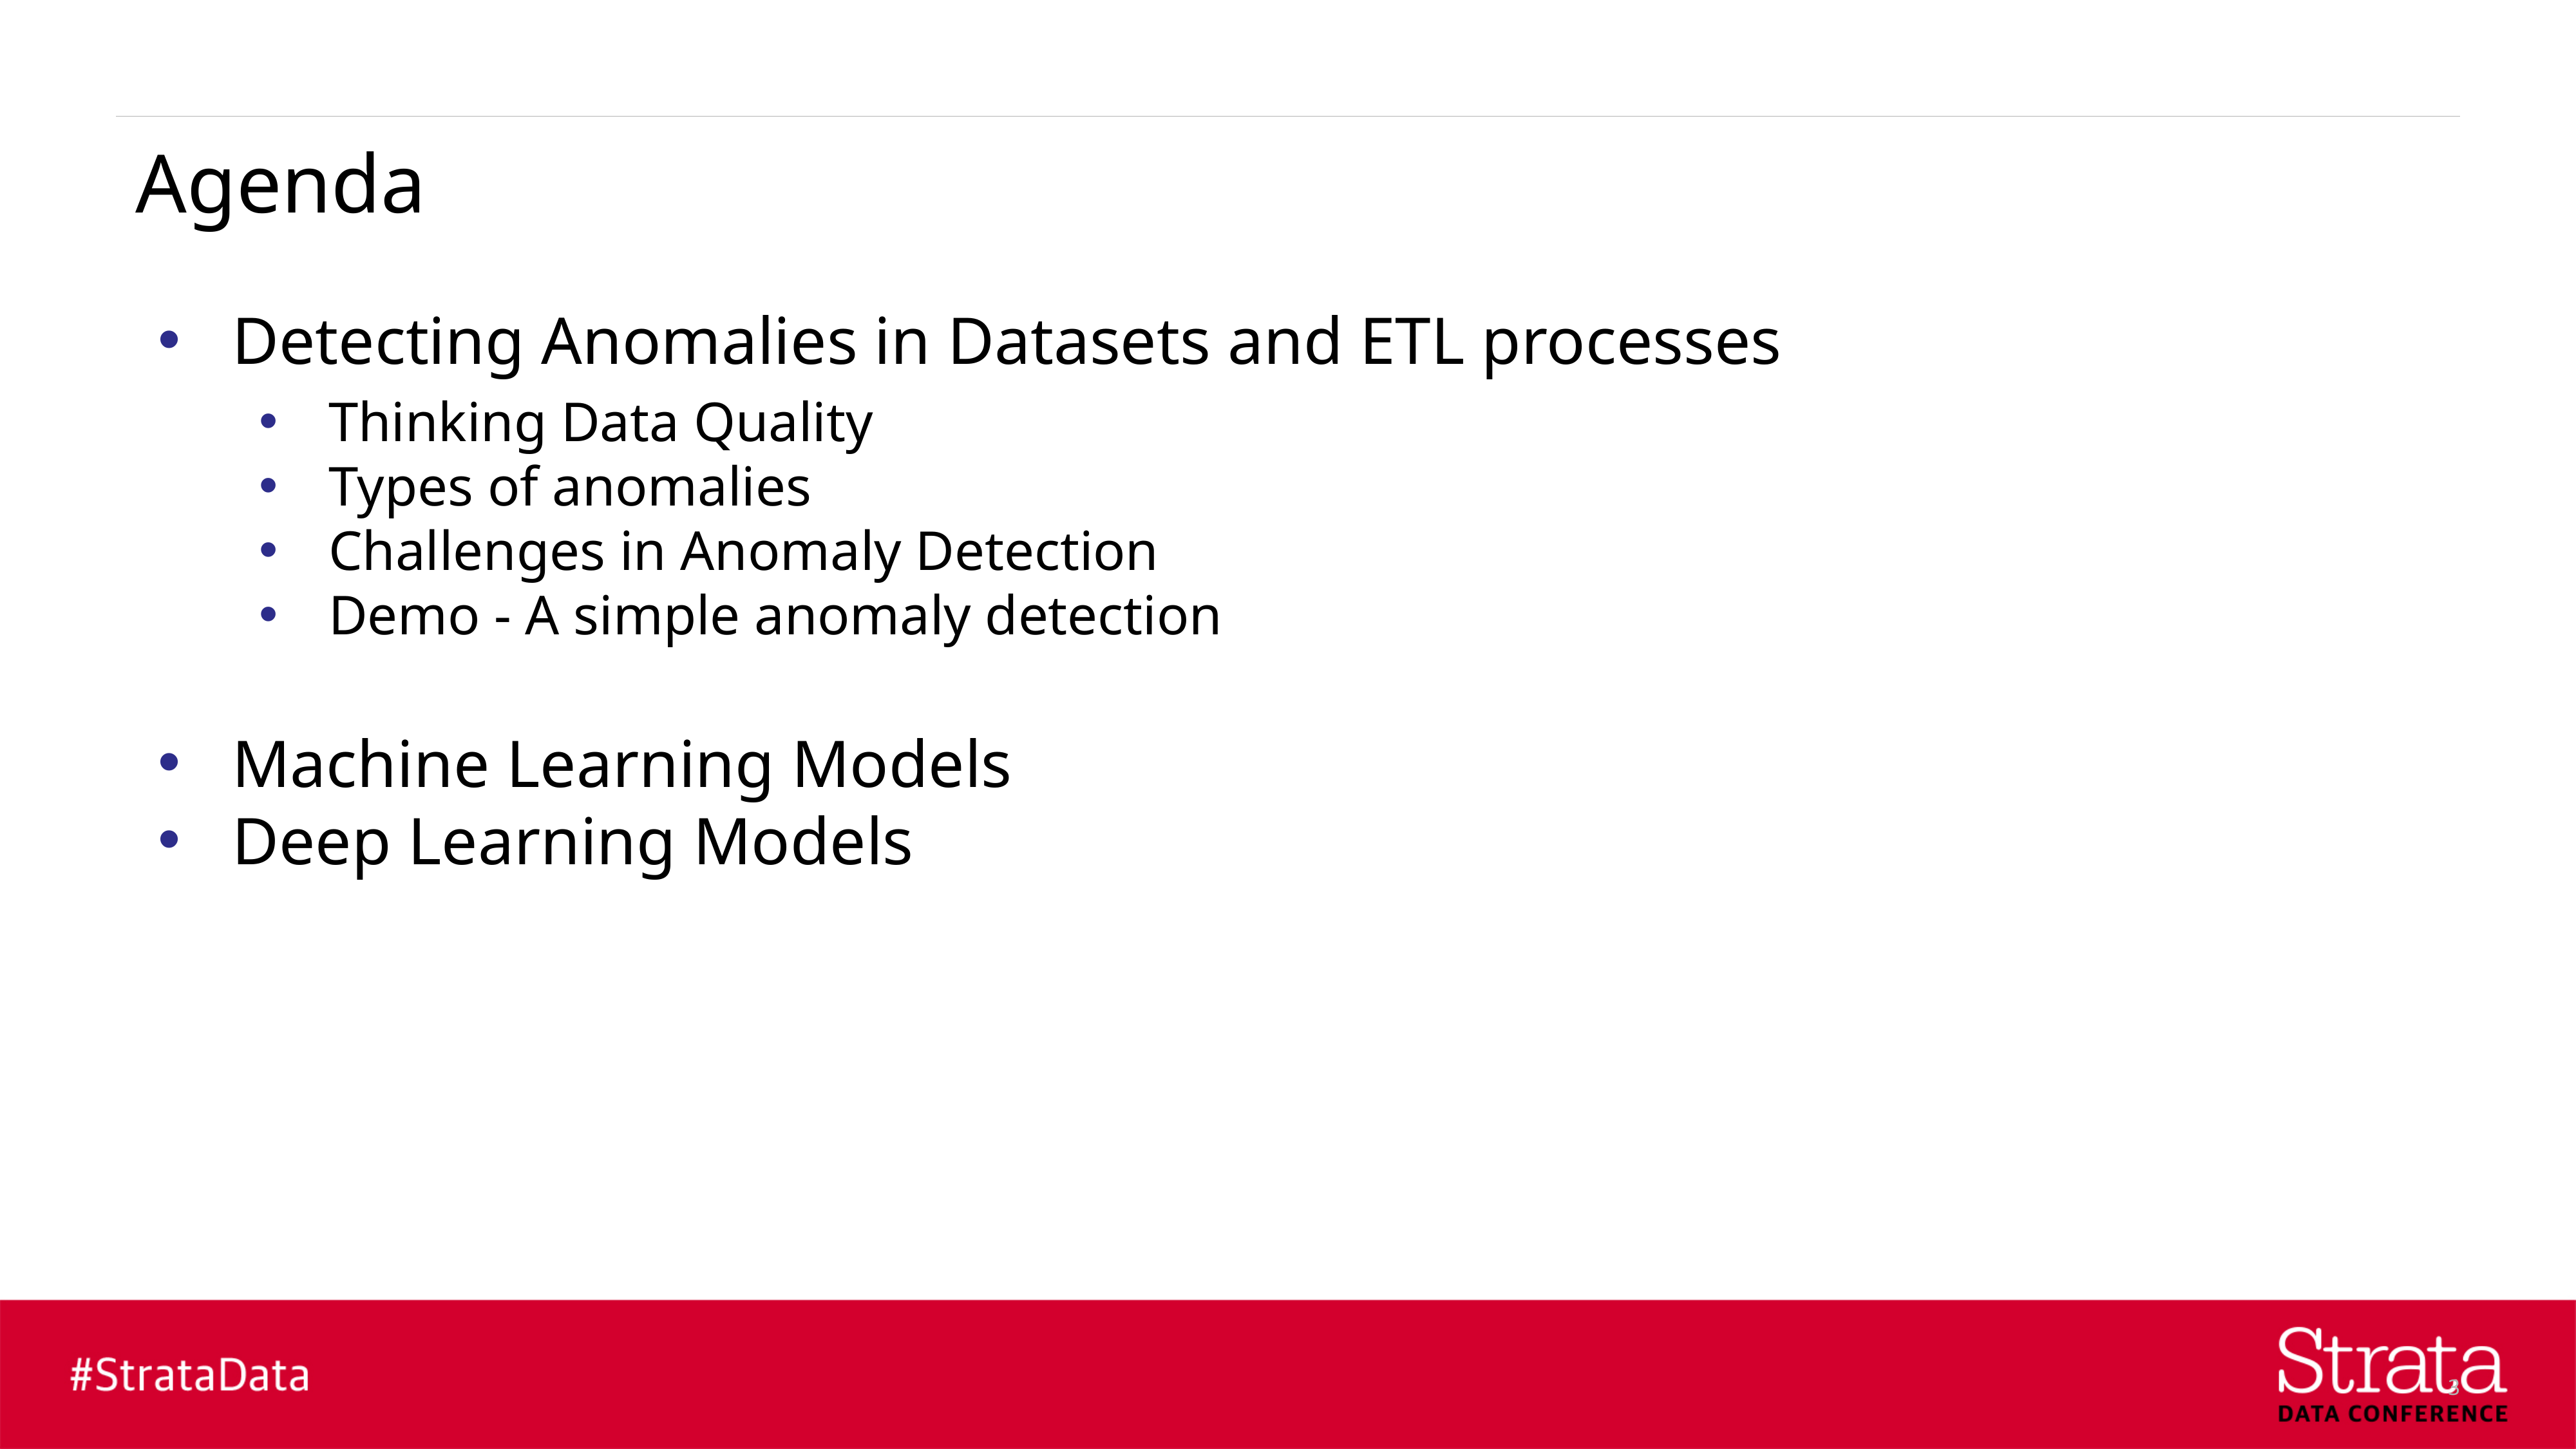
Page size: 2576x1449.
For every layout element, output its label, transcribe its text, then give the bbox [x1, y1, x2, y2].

title Agenda [116, 130, 2460, 248]
list Detecting Anomalies in Datasets and ETL processes Thinking Data Quality Types of anomalies Challenges in Anomaly Detection Demo - A simple anomaly detection Machine Learning Models Deep Learning Models [116, 280, 2460, 1146]
picture [0, 0, 2576, 1449]
